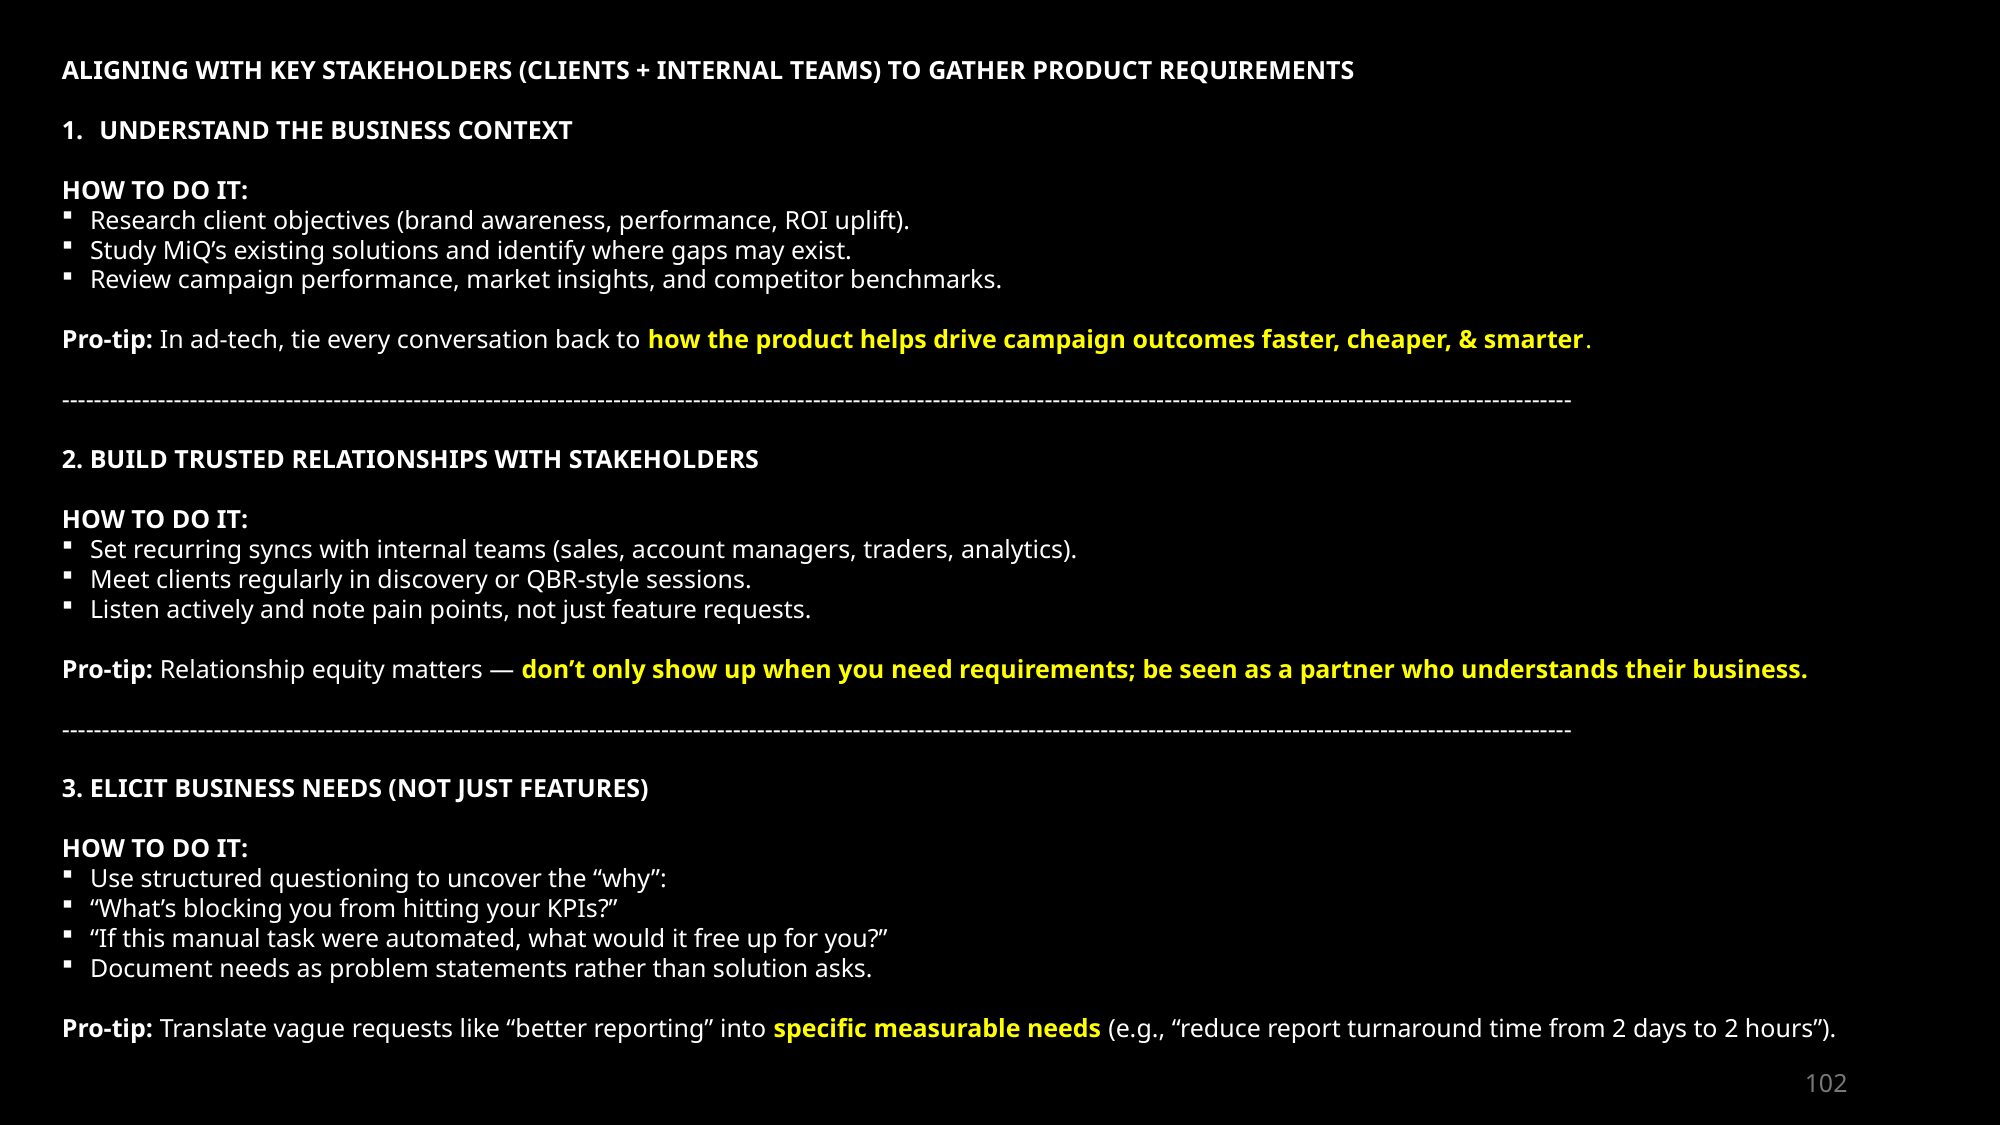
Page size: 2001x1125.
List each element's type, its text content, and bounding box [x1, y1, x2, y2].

text_box ALIGNING WITH KEY STAKEHOLDERS (CLIENTS + INTERNAL TEAMS) TO GATHER PRODUCT REQUIREMENTS UNDERSTAND THE BUSINESS CONTEXT HOW TO DO IT: Research client objectives (brand awareness, performance, ROI uplift). Study MiQ’s existing solutions and identify where gaps may exist. Review campaign performance, market insights, and competitor benchmarks. Pro-tip: In ad-tech, tie every conversation back to how the product helps drive campaign outcomes faster, cheaper, & smarter. --------------------------------------------------------------------------------------------------------------------------------------------------------------------------------------------- 2. BUILD TRUSTED RELATIONSHIPS WITH STAKEHOLDERS HOW TO DO IT: Set recurring syncs with internal teams (sales, account managers, traders, analytics). Meet clients regularly in discovery or QBR-style sessions. Listen actively and note pain points, not just feature requests. Pro-tip: Relationship equity matters — don’t only show up when you need requirements; be seen as a partner who understands their business. --------------------------------------------------------------------------------------------------------------------------------------------------------------------------------------------- 3. ELICIT BUSINESS NEEDS (NOT JUST FEATURES) HOW TO DO IT: Use structured questioning to uncover the “why”: “What’s blocking you from hitting your KPIs?” “If this manual task were automated, what would it free up for you?” Document needs as problem statements rather than solution asks. Pro-tip: Translate vague requests like “better reporting” into specific measurable needs (e.g., “reduce report turnaround time from 2 days to 2 hours”). [46, 53, 1954, 1044]
slide_number 102 [1412, 1042, 1863, 1125]
